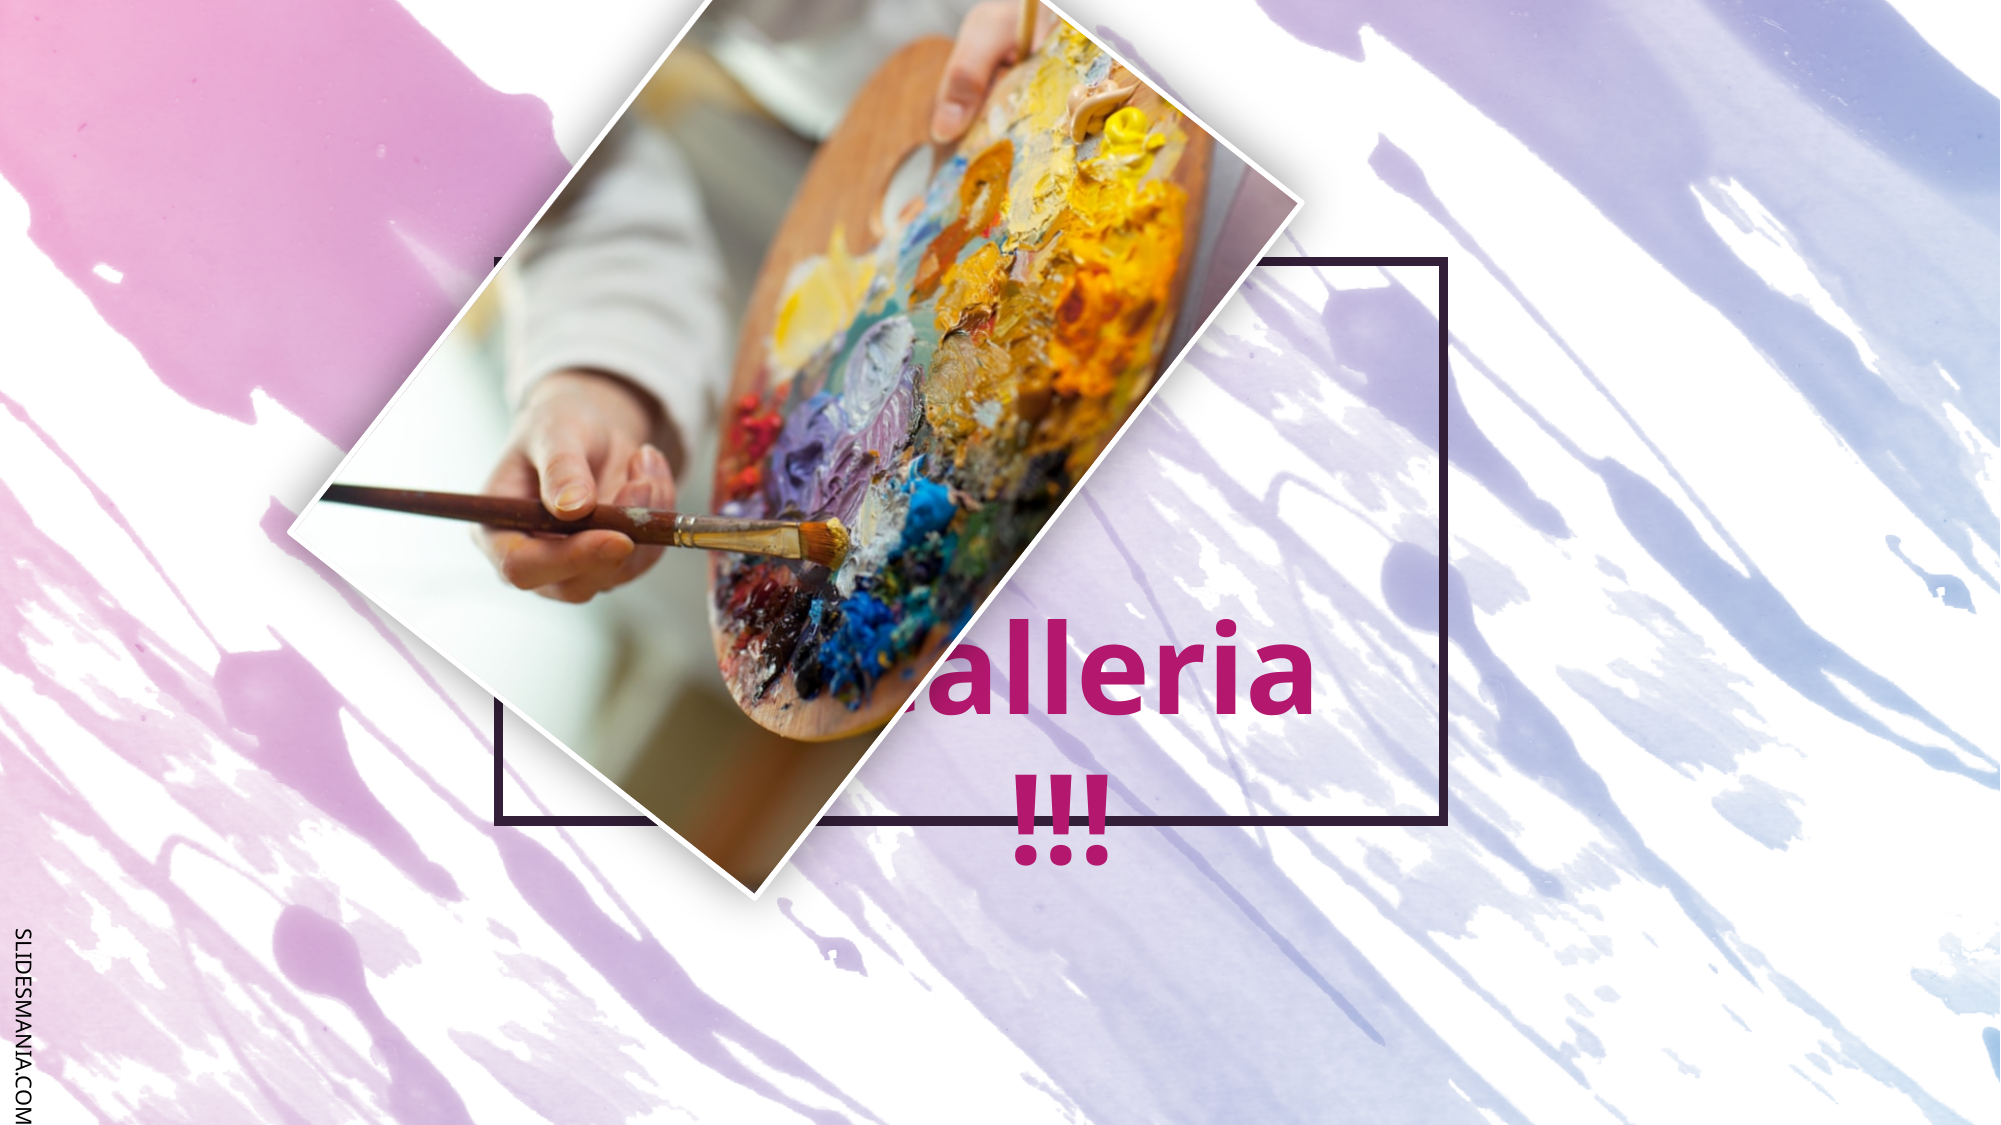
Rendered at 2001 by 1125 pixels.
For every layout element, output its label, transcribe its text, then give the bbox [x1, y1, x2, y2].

text_box Galleria!!! [887, 471, 1341, 787]
picture [0, 0, 2000, 1125]
